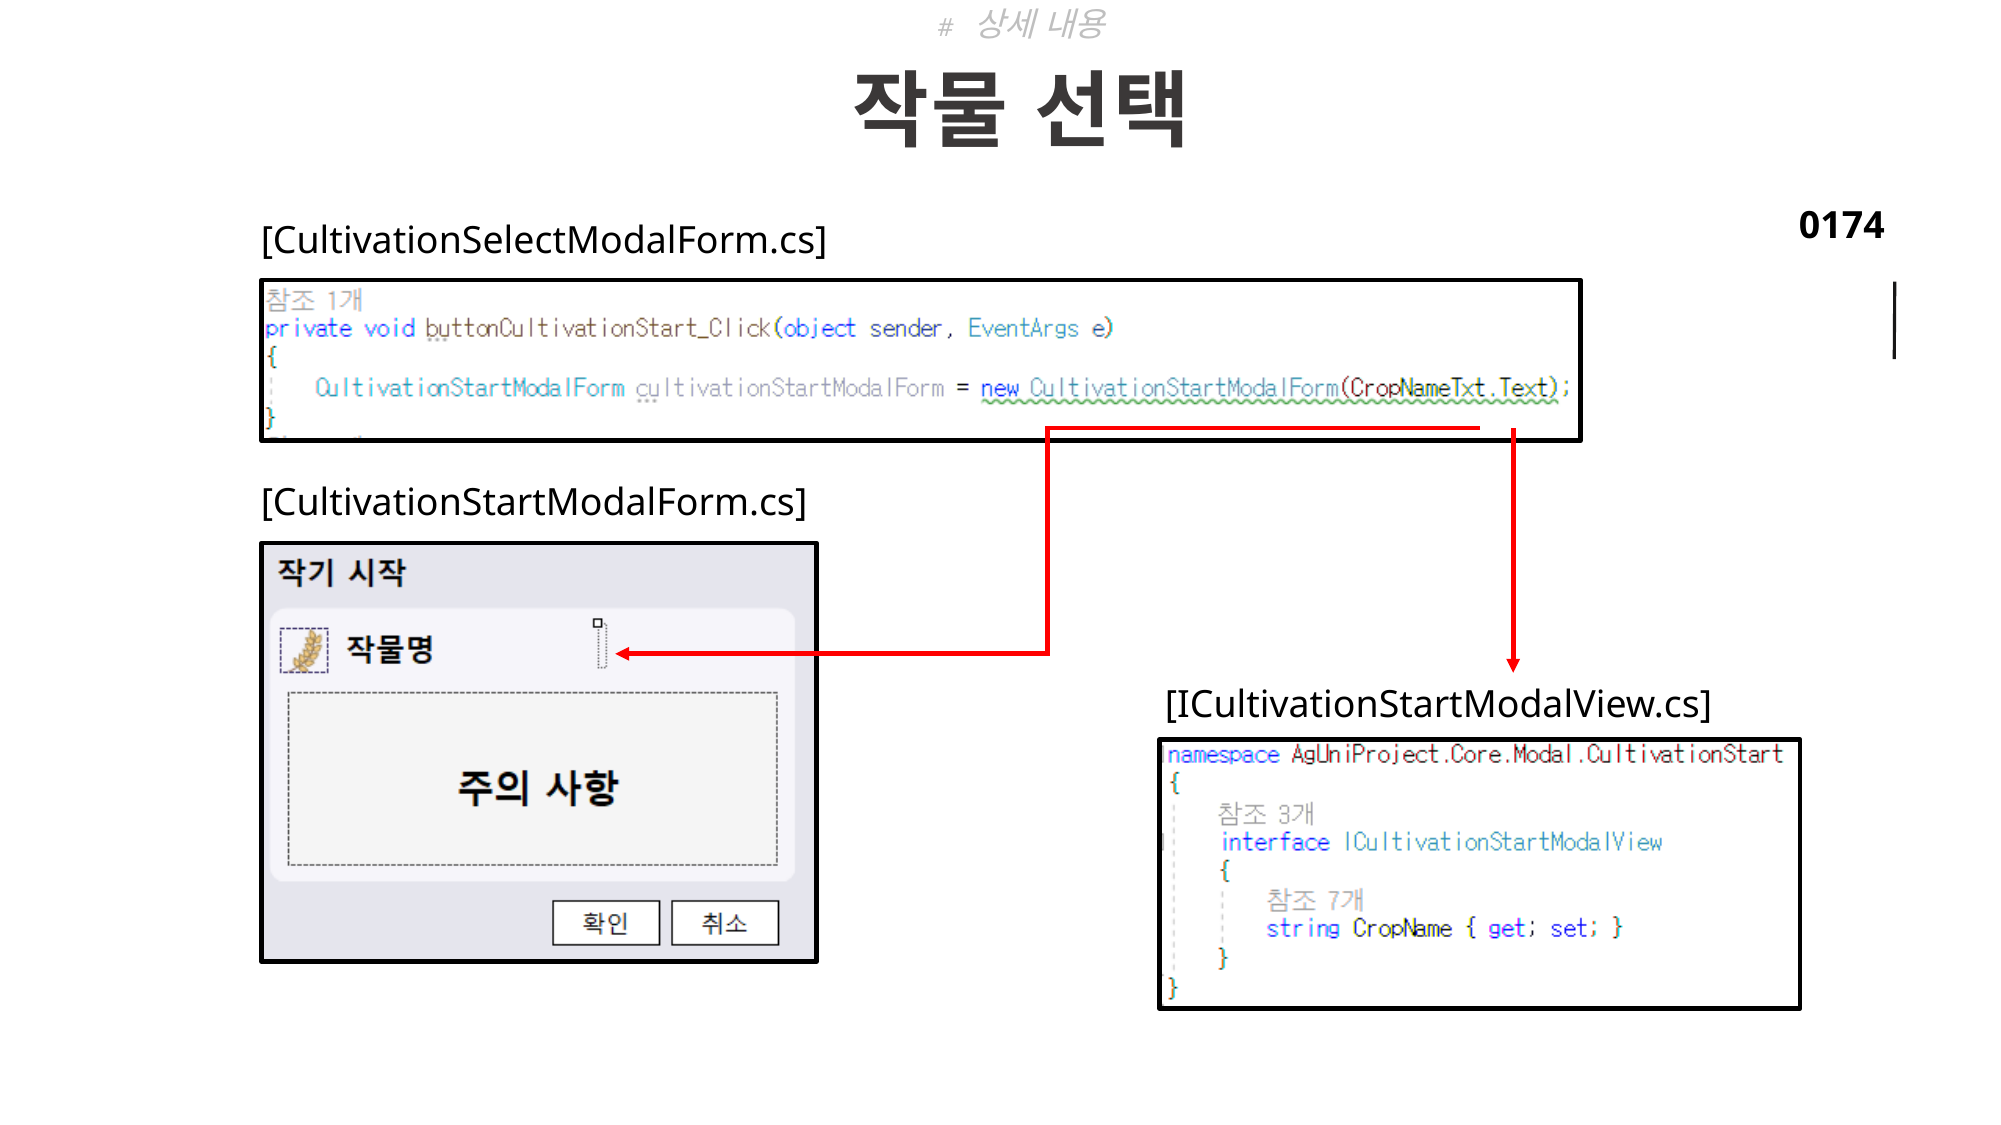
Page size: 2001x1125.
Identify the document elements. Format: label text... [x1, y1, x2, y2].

text_box [CultivationSelectModalForm.cs] [246, 208, 1246, 269]
picture [263, 545, 814, 960]
text_box [ICultivationStartModalView.cs] [1150, 672, 1798, 733]
text_box # 상세 내용 [696, 0, 1346, 62]
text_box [615, 428, 1480, 654]
text_box 작물 선택 [370, 61, 1672, 196]
text_box [CultivationStartModalForm.cs] [246, 470, 615, 531]
picture [1161, 741, 1798, 1006]
picture [263, 282, 1579, 439]
